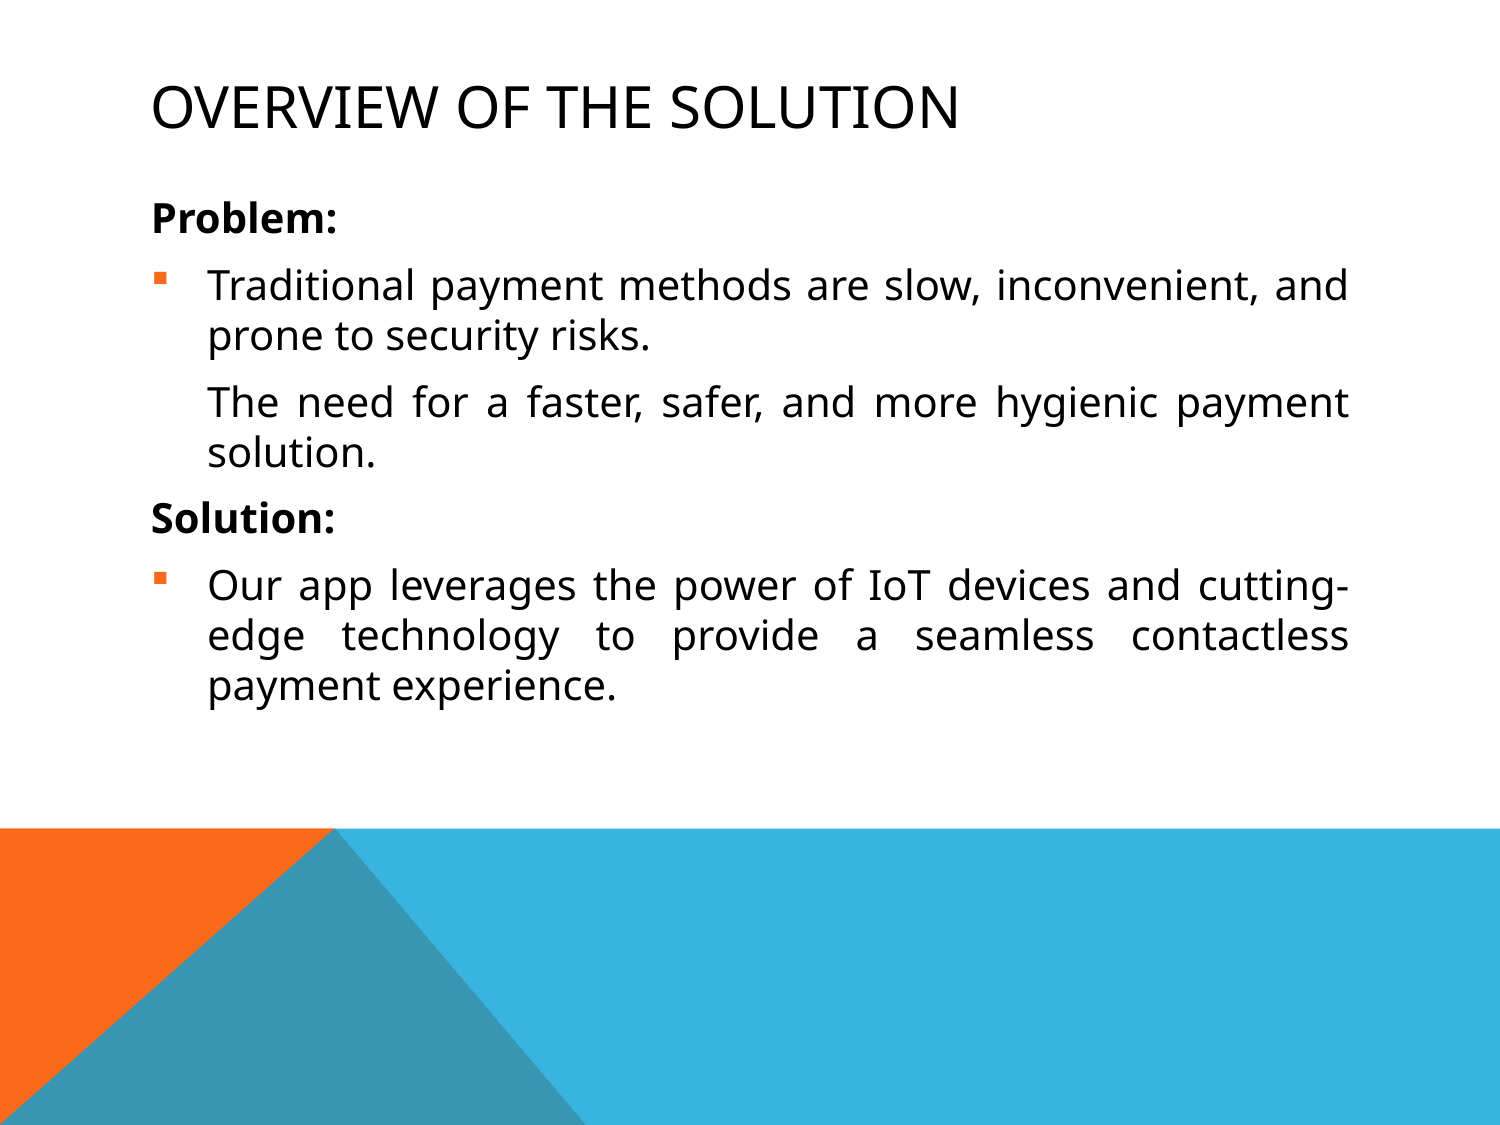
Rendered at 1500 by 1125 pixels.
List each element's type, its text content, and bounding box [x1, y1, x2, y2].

title Overview of the Solution [135, 60, 1369, 150]
list Problem: Traditional payment methods are slow, inconvenient, and prone to security risks. The need for a faster, safer, and more hygienic payment solution. Solution: Our app leverages the power of IoT devices and cutting-edge technology to provide a seamless contactless payment experience. [135, 184, 1365, 839]
